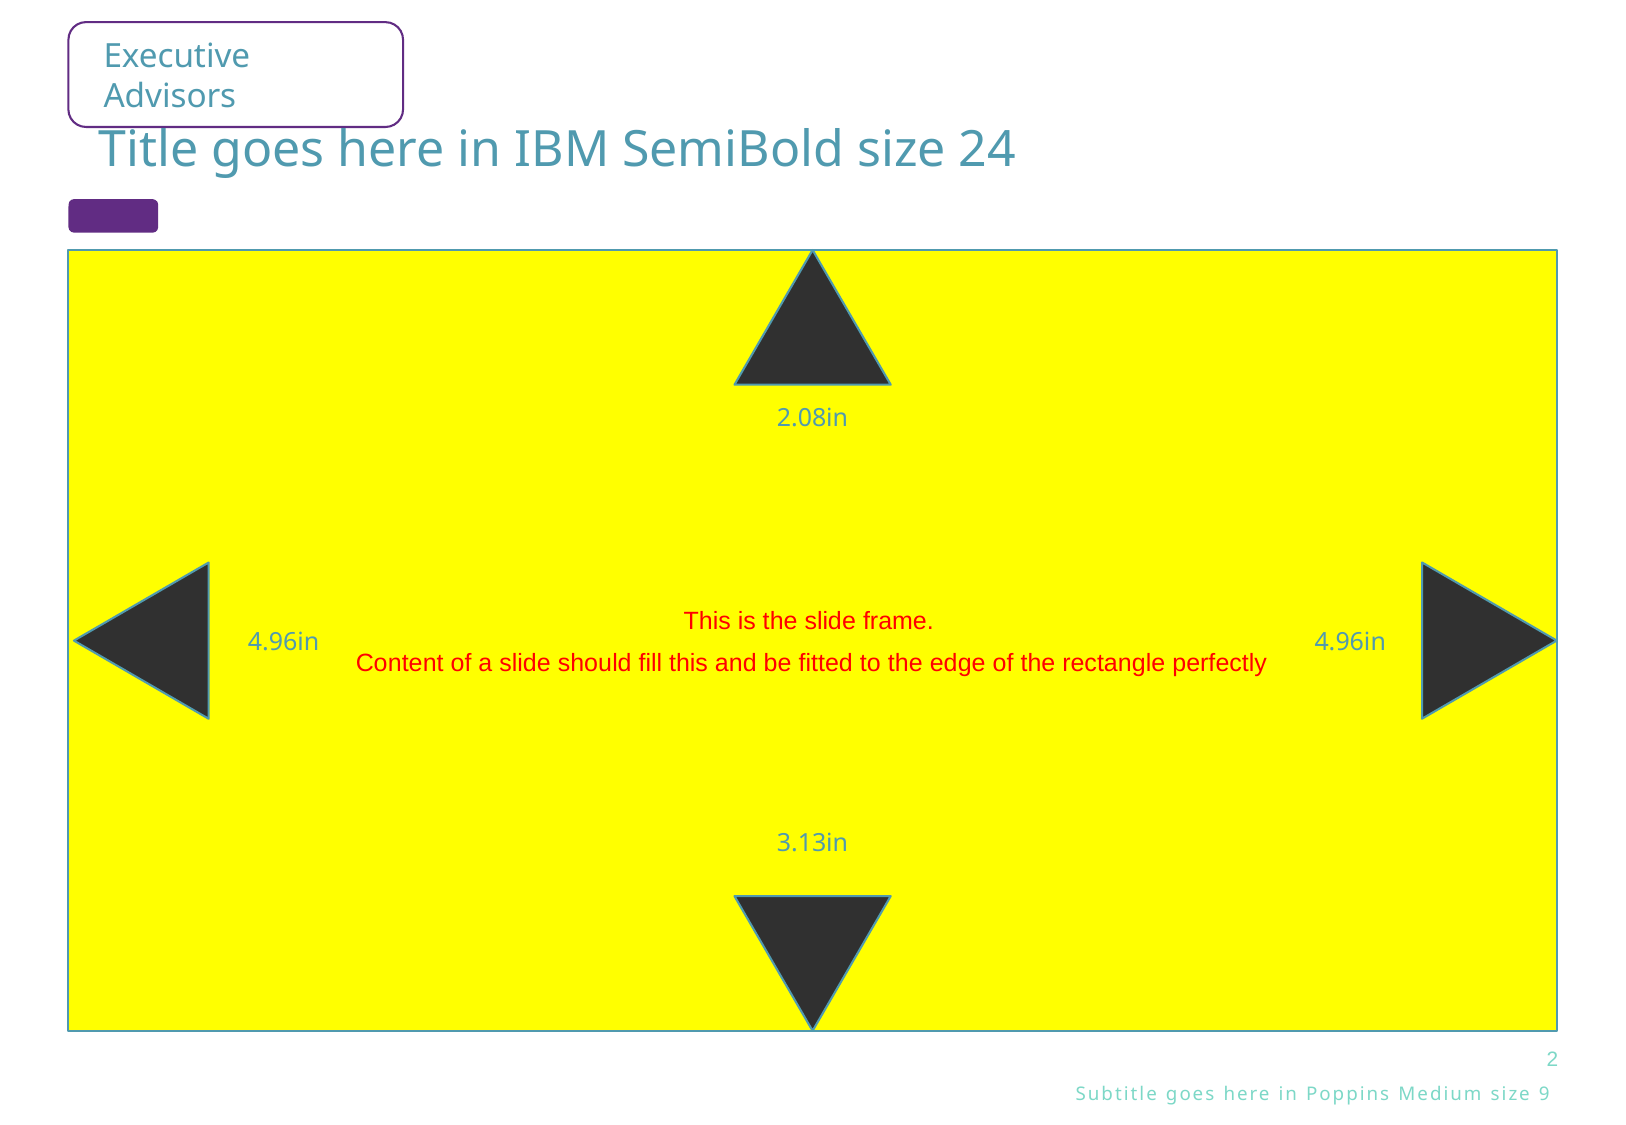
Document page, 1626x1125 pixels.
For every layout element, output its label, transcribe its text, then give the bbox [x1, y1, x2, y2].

text_box 4.96in [1275, 617, 1426, 663]
slide_number 2 [1511, 1042, 1574, 1074]
list Subtitle goes here in Poppins Medium size 9 [1041, 1081, 1557, 1104]
text_box This is the slide frame. Content of a slide should fill this and be fitted to the edge of the rectangle perfectly [68, 249, 1557, 1032]
text_box [734, 249, 891, 385]
text_box [73, 562, 209, 719]
text_box [734, 896, 891, 1031]
text_box 3.13in [737, 819, 888, 865]
text_box [1422, 562, 1557, 719]
text_box 4.96in [208, 617, 359, 663]
text_box 2.08in [737, 394, 888, 440]
title Title goes here in IBM SemiBold size 24 [68, 108, 1471, 198]
